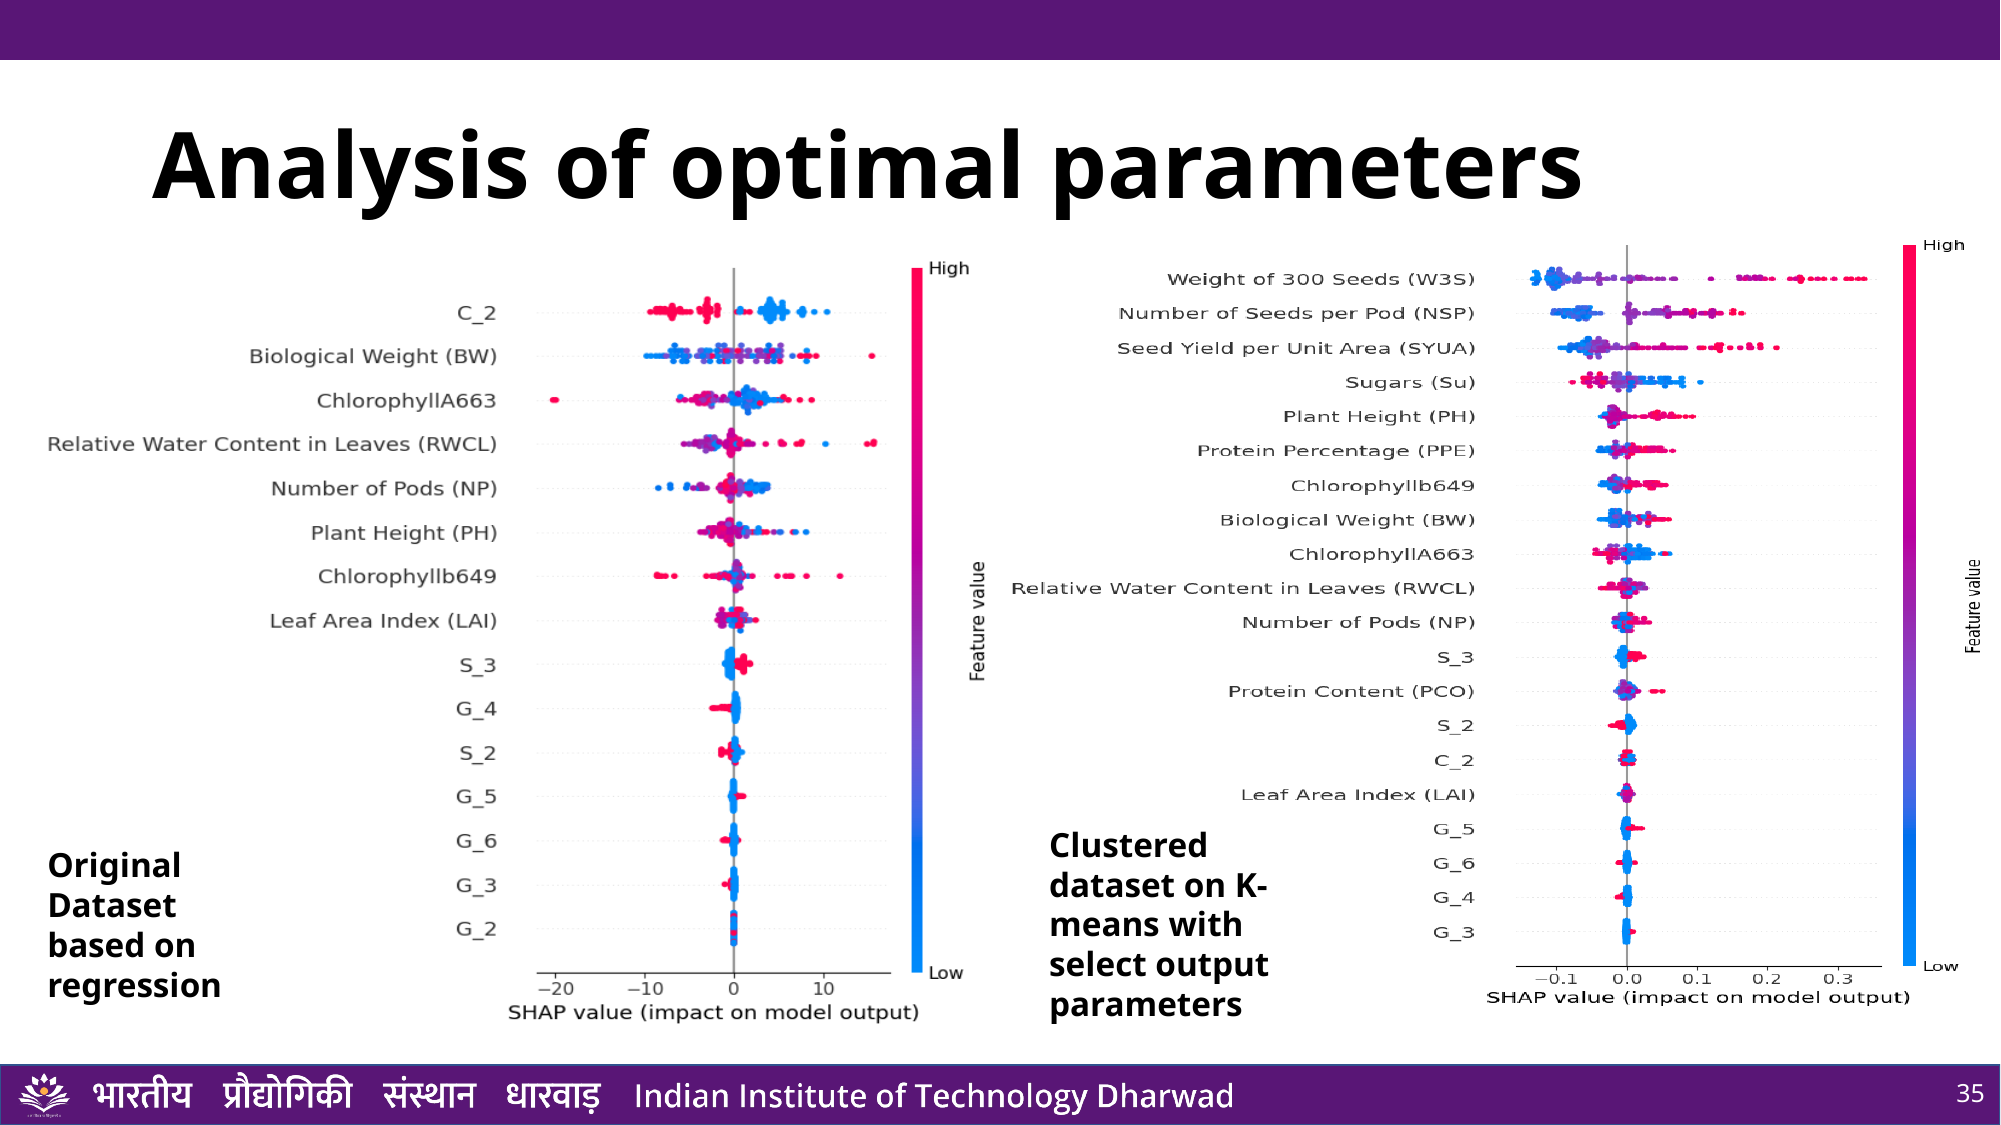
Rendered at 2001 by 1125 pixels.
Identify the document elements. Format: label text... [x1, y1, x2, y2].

picture [35, 231, 1998, 1034]
picture [18, 1072, 1232, 1118]
text_box Clustered dataset on K-means with select output parameters [1034, 1021, 1299, 1031]
title Analysis of optimal parameters [137, 59, 1863, 250]
